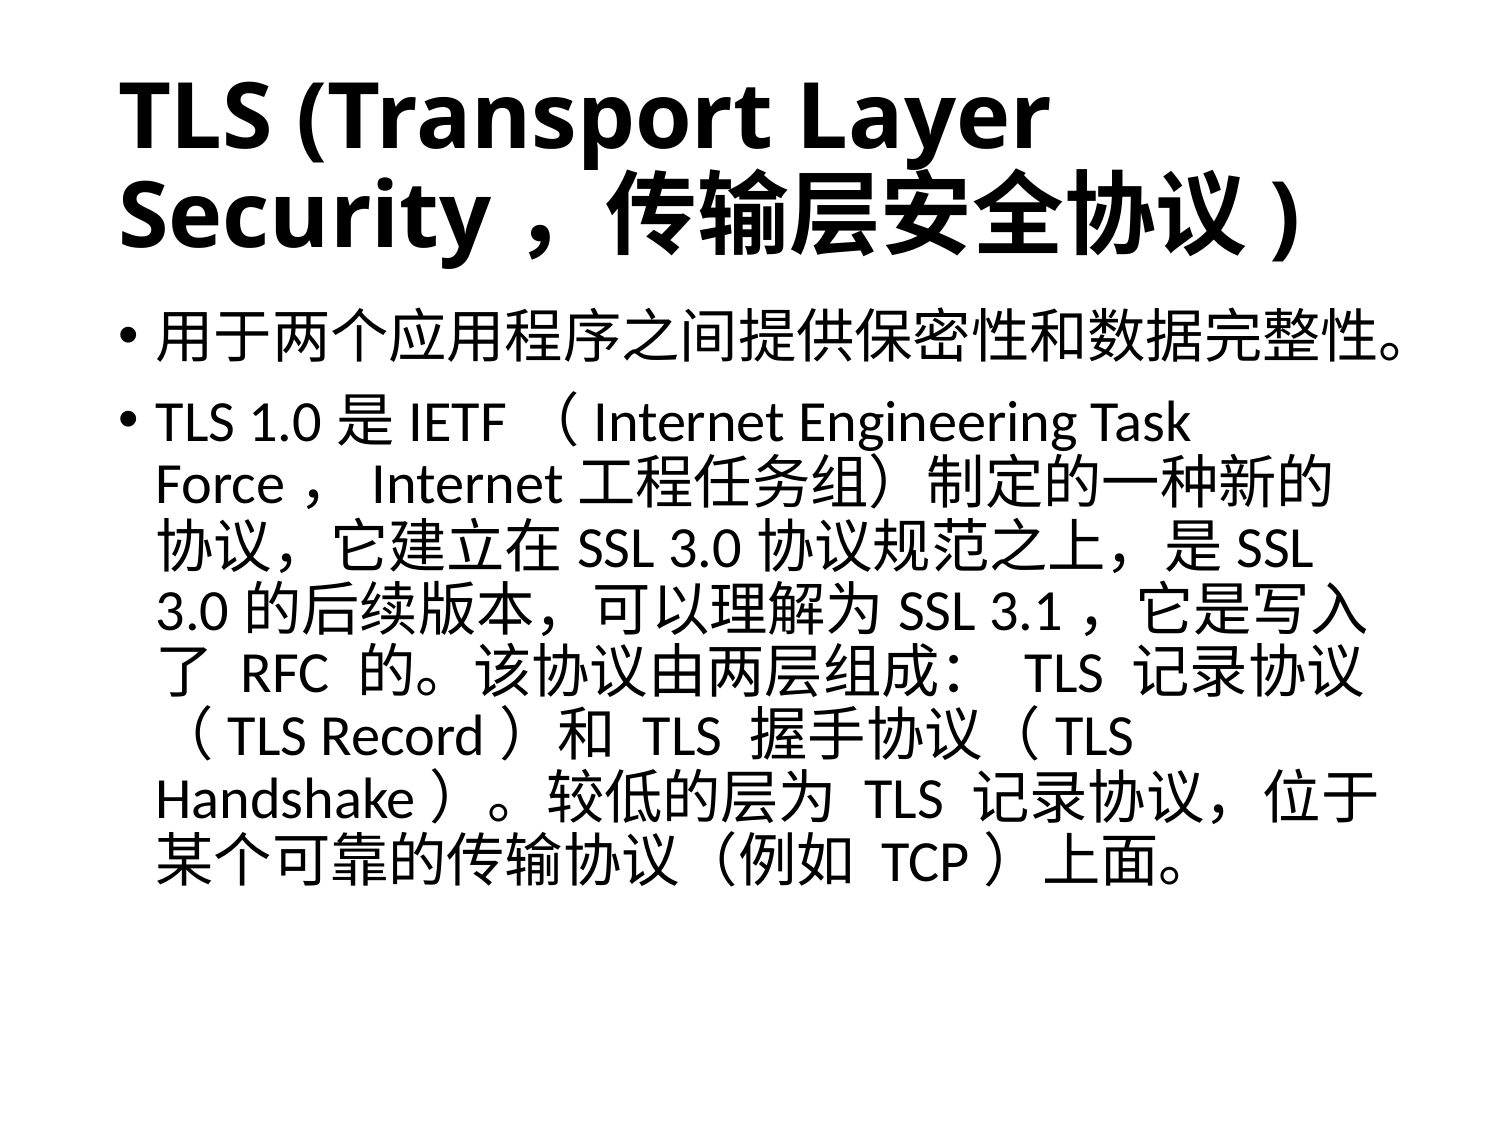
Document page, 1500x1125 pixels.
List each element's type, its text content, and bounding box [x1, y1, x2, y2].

list 用于两个应用程序之间提供保密性和数据完整性。 TLS 1.0是IETF（Internet Engineering Task Force，Internet工程任务组）制定的一种新的协议，它建立在SSL 3.0协议规范之上，是SSL 3.0的后续版本，可以理解为SSL 3.1，它是写入了 RFC 的。该协议由两层组成： TLS 记录协议（TLS Record）和 TLS 握手协议（TLS Handshake）。较低的层为 TLS 记录协议，位于某个可靠的传输协议（例如 TCP）上面。 [103, 299, 1397, 1014]
title TLS (Transport Layer Security，传输层安全协议) [103, 59, 1397, 278]
